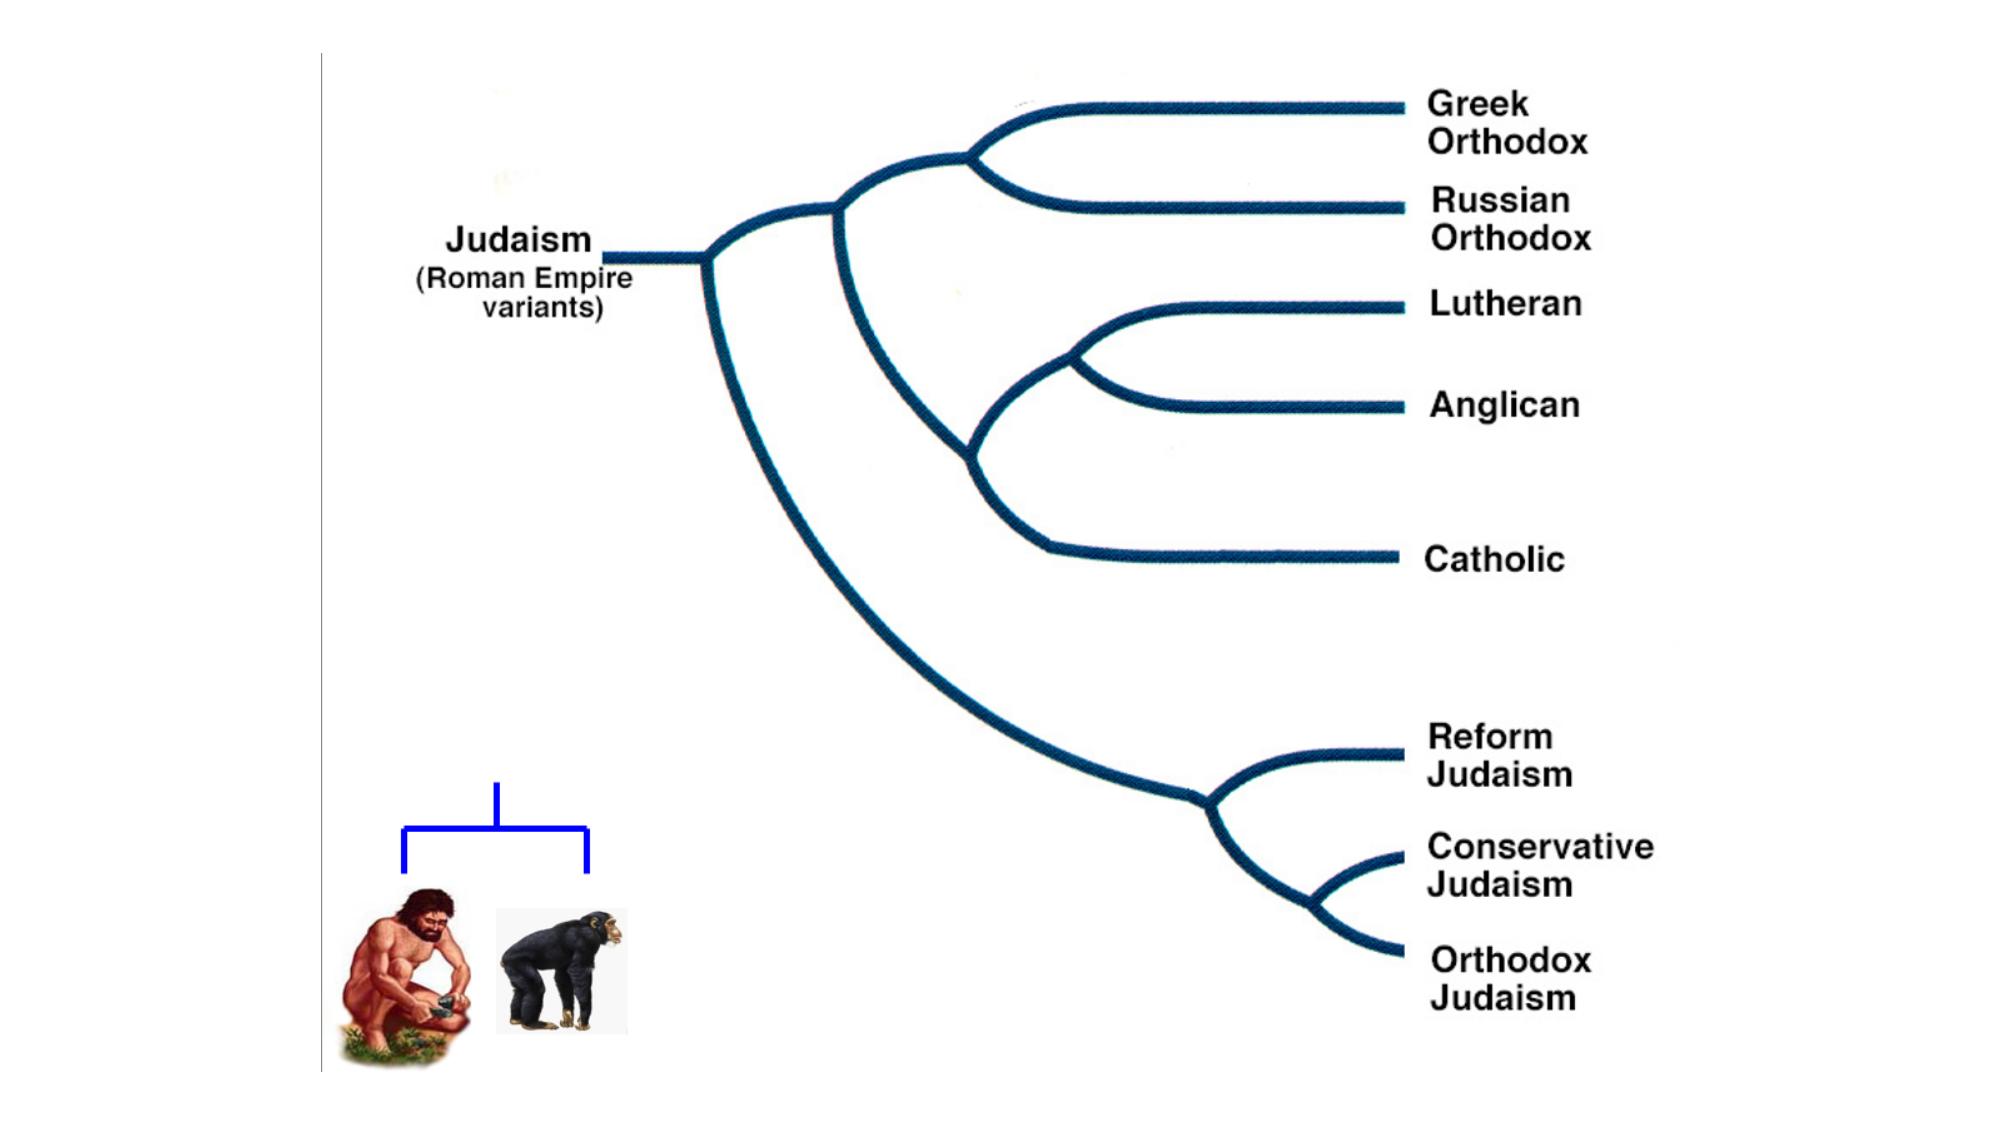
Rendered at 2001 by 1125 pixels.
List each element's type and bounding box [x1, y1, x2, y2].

picture [321, 52, 1679, 1072]
